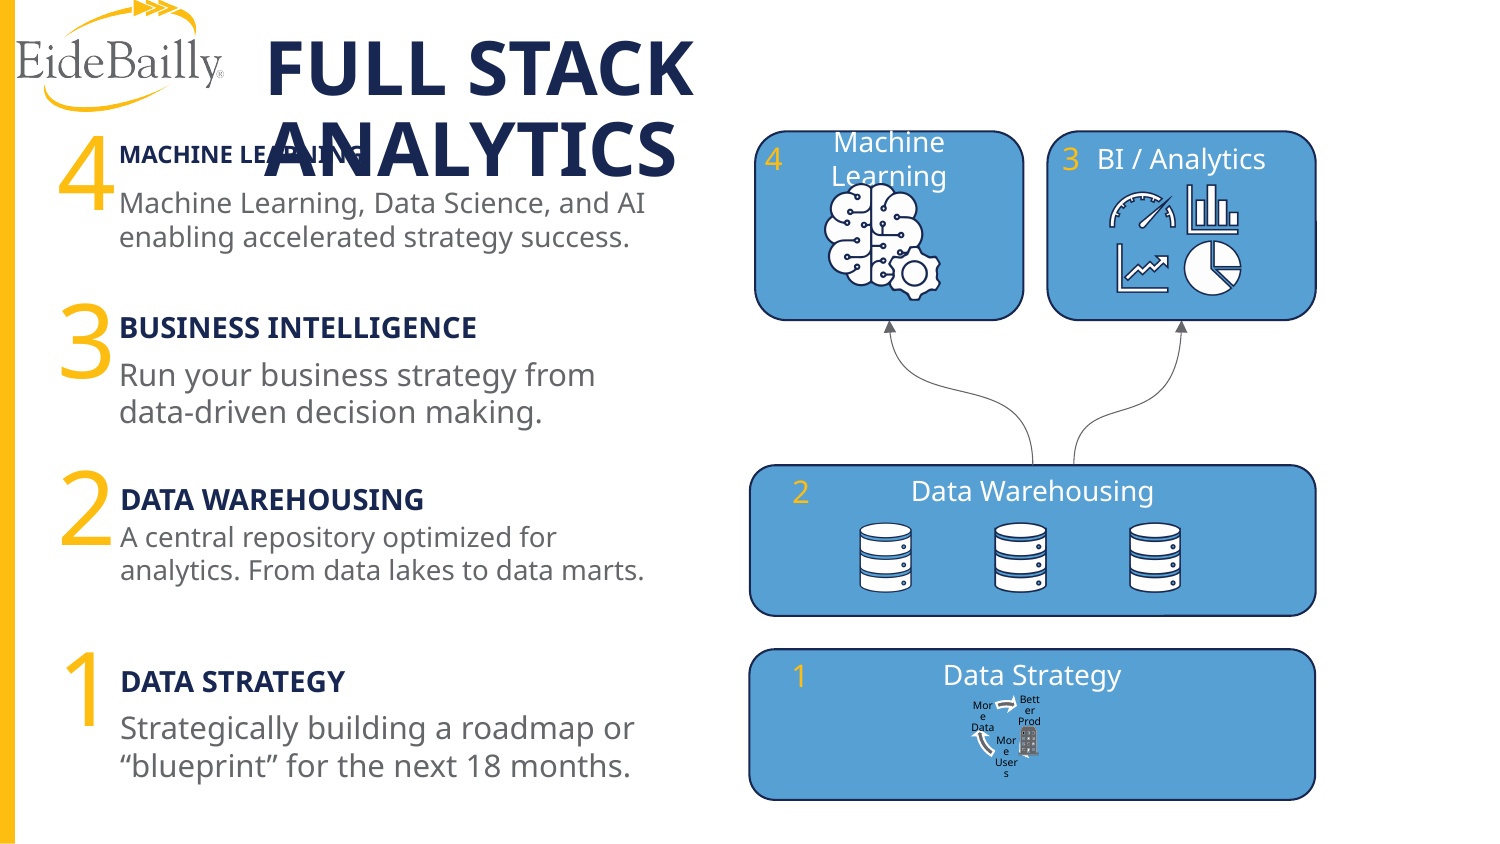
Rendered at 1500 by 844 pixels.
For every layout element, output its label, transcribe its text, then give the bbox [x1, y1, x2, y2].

text_box 4 [42, 112, 113, 239]
list Business intelligence [118, 302, 603, 343]
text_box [940, 697, 1117, 797]
text_box 2 [42, 435, 113, 574]
picture [842, 514, 929, 601]
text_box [749, 465, 1316, 616]
picture [1106, 175, 1248, 302]
picture [977, 514, 1064, 601]
list Data Warehousing [120, 473, 749, 514]
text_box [749, 649, 1316, 800]
list A central repository optimized for analytics. From data lakes to data marts. [120, 512, 662, 618]
text_box 3 [42, 268, 113, 407]
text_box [888, 320, 1034, 465]
picture [16, 0, 224, 112]
text_box Machine Learning [118, 133, 603, 174]
picture [824, 183, 941, 301]
text_box Machine Learning, Data Science, and AI enabling accelerated strategy success. [118, 179, 662, 285]
picture [1111, 514, 1198, 601]
list Run your business strategy from data-driven decision making. [118, 347, 662, 453]
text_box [749, 131, 1024, 321]
list Strategically building a roadmap or “blueprint” for the next 18 months. [120, 701, 662, 807]
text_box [1047, 131, 1316, 321]
text_box Full stack analytics [250, 23, 895, 113]
list Data Strategy [120, 655, 749, 696]
text_box 1 [42, 615, 113, 755]
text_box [1055, 338, 1200, 447]
